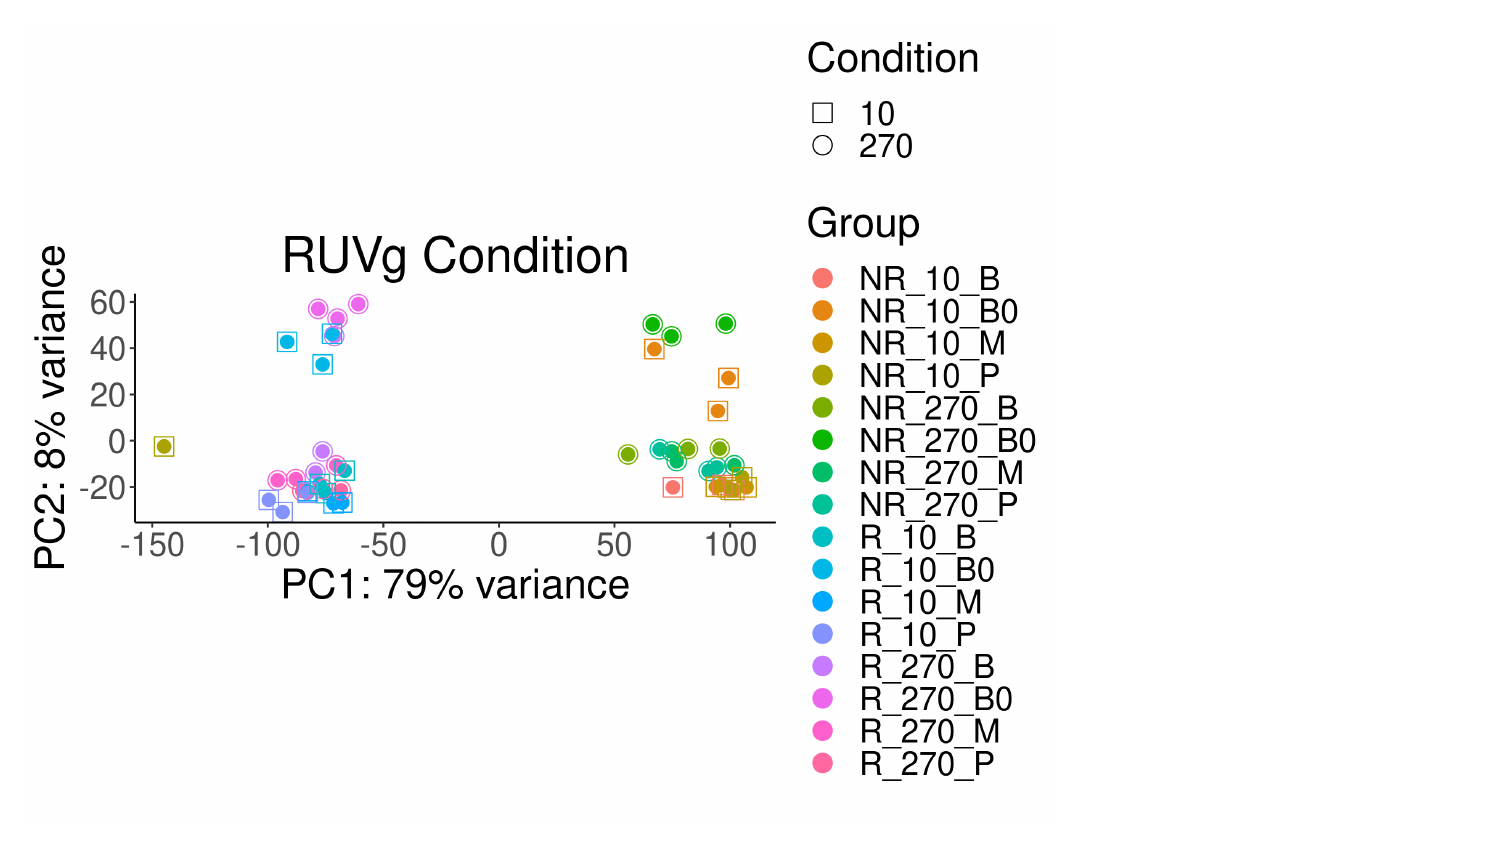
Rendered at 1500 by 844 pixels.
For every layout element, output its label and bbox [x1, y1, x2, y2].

picture [24, 24, 1058, 819]
